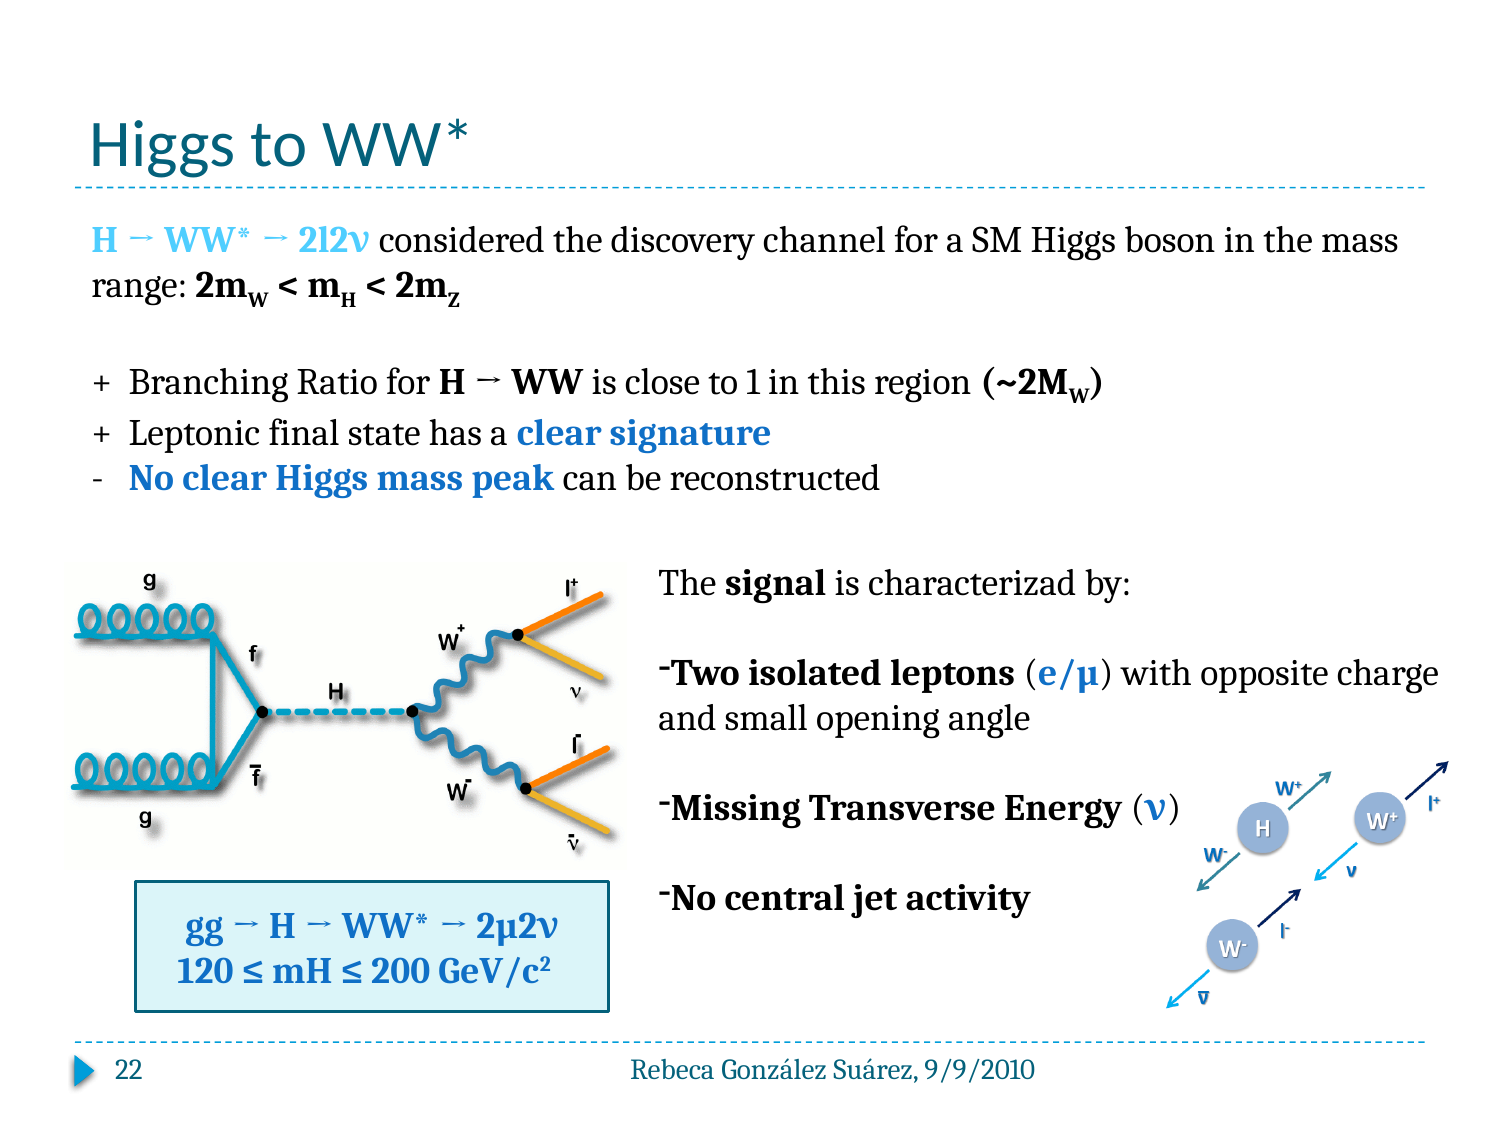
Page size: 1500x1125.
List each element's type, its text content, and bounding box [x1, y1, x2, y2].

footer Rebeca González Suárez, 9/9/2010 [475, 1042, 1051, 1103]
slide_number 22 [100, 1042, 426, 1103]
title Higgs to WW* [75, 37, 1425, 188]
text_box H → WW* → 2l2ν considered the discovery channel for a SM Higgs boson in the mass range: 2mW < mH < 2mZ + Branching Ratio for H → WW is close to 1 in this region (~2MW) + Leptonic final state has a clear signature - No clear Higgs mass peak can be reconstructed [76, 208, 1459, 506]
text_box [134, 883, 610, 1013]
text_box gg → H → WW* → 2µ2ν 120 ≤ mH ≤ 200 GeV/c2 [162, 893, 583, 998]
picture [64, 562, 627, 870]
text_box The signal is characterizad by: Two isolated leptons (e/µ) with opposite charge and small opening angle Missing Transverse Energy (ν) No central jet activity [643, 550, 1471, 926]
picture [1151, 739, 1459, 1012]
